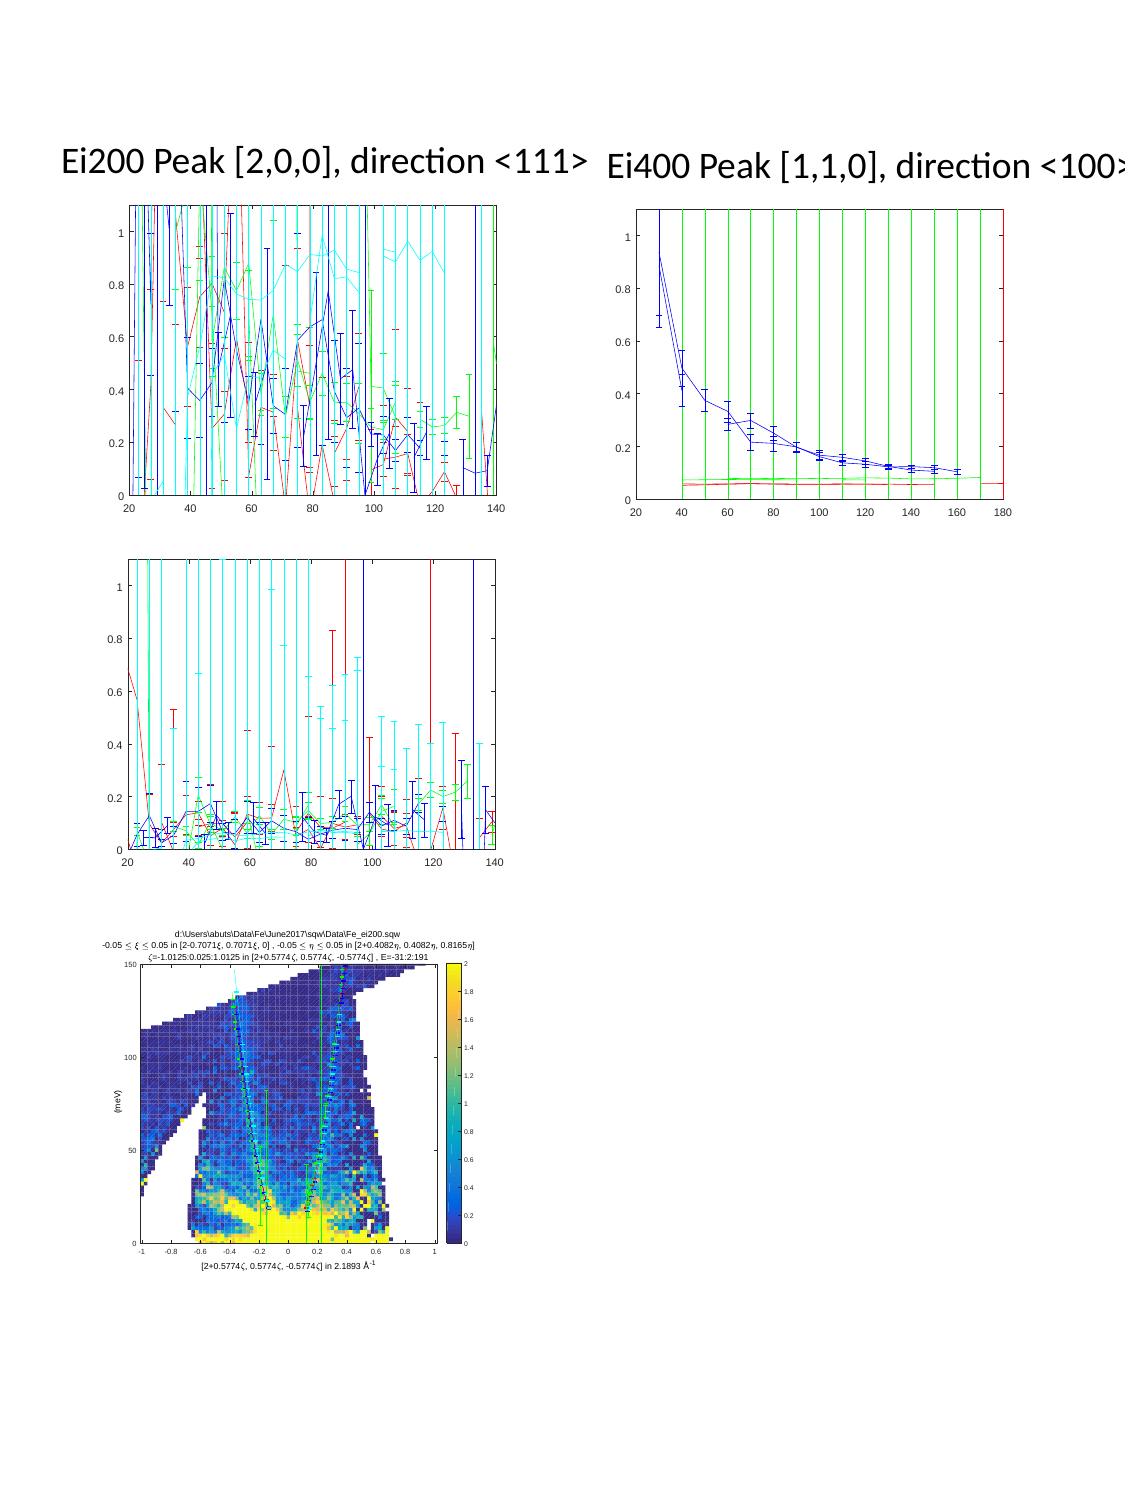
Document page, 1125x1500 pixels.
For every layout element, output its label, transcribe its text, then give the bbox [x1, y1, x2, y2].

picture [65, 178, 541, 888]
picture [89, 926, 513, 1282]
picture [574, 182, 1048, 538]
text_box Ei200 Peak [2,0,0], direction <111> [46, 128, 604, 188]
text_box Ei400 Peak [1,1,0], direction <100> [591, 134, 1125, 194]
